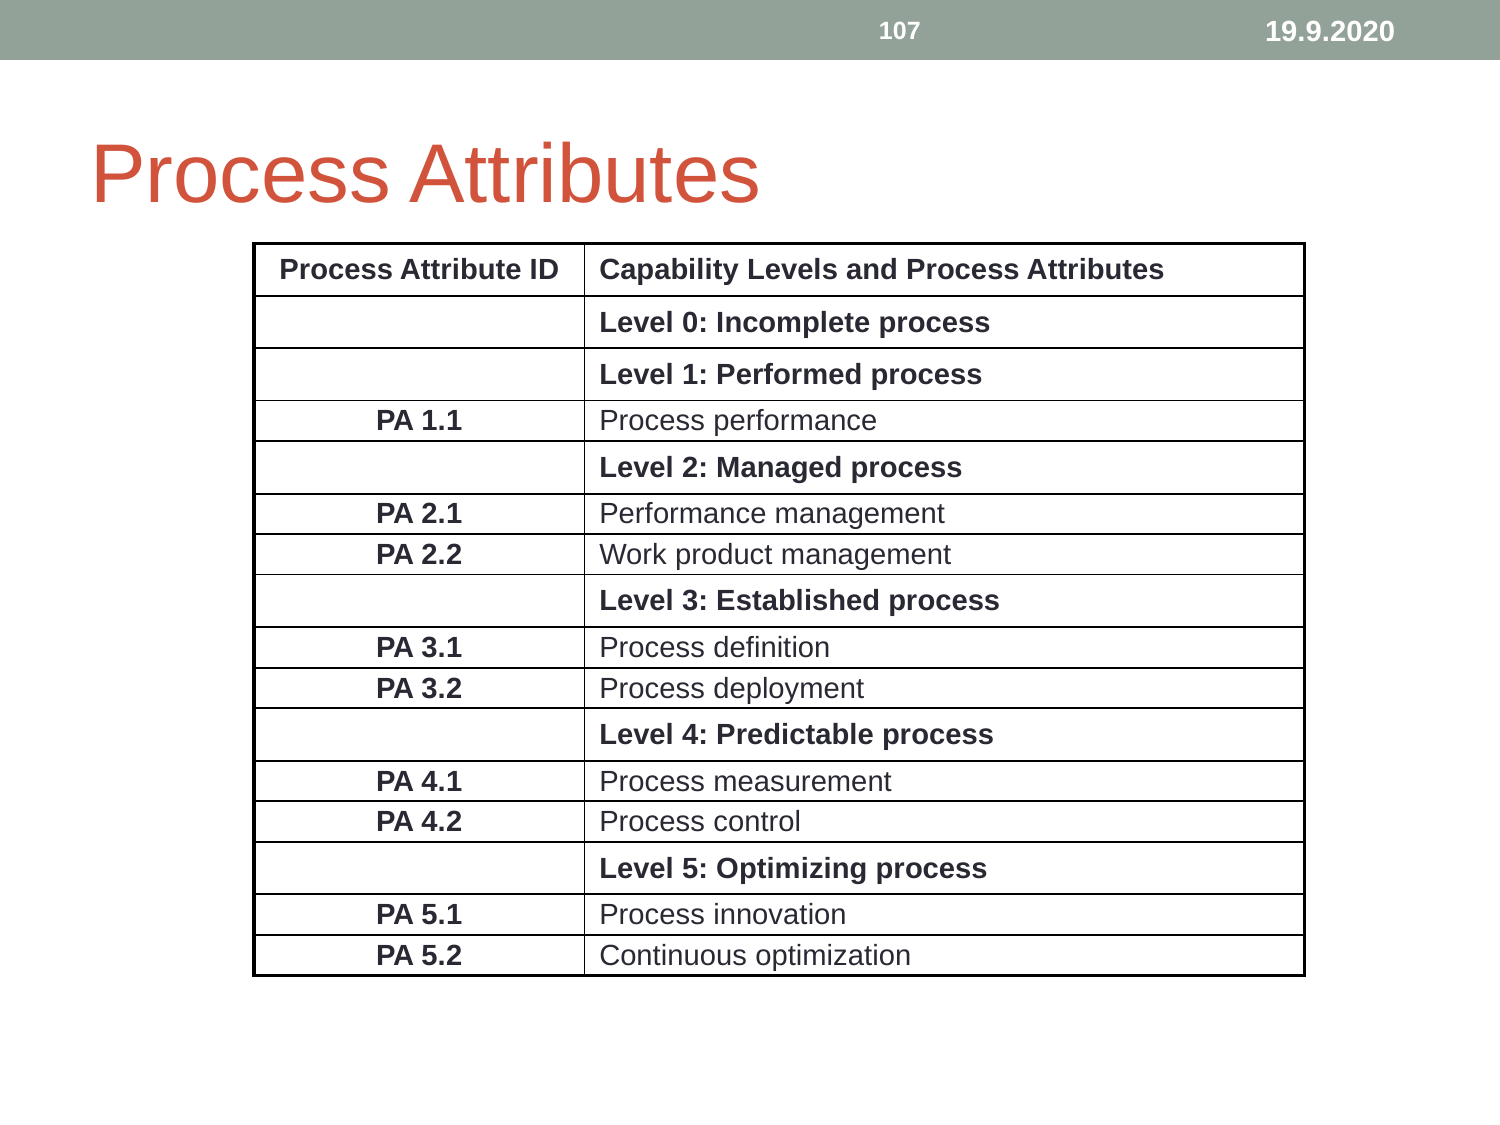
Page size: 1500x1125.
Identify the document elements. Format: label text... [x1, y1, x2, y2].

table_cell [256, 843, 584, 893]
table_cell Process measurement [585, 762, 1303, 800]
table_cell Level 2: Managed process [585, 442, 1303, 493]
table_cell PA 2.2 [256, 535, 584, 574]
title Process Attributes [75, 87, 1425, 250]
table_cell [256, 297, 584, 347]
table_cell [256, 442, 584, 493]
table_header Capability Levels and Process Attributes [585, 245, 1303, 295]
table_cell Process definition [585, 628, 1303, 667]
table_cell PA 1.1 [256, 401, 584, 440]
table_header Process Attribute ID [256, 245, 584, 295]
table_cell Level 3: Established process [585, 575, 1303, 626]
table_cell PA 4.2 [256, 802, 584, 841]
table_cell Level 0: Incomplete process [585, 297, 1303, 347]
table_cell PA 5.2 [256, 936, 584, 974]
table_cell PA 3.1 [256, 628, 584, 667]
table_cell Process innovation [585, 895, 1303, 934]
table_cell [256, 575, 584, 626]
table_cell PA 5.1 [256, 895, 584, 934]
slide_number ‹#› [562, 3, 1238, 57]
table_cell Process control [585, 802, 1303, 841]
table_cell [256, 349, 584, 400]
table_cell Continuous optimization [585, 936, 1303, 974]
table_cell Process deployment [585, 669, 1303, 707]
table_cell PA 2.1 [256, 495, 584, 533]
table_cell Level 5: Optimizing process [585, 843, 1303, 893]
table_cell Process performance [585, 401, 1303, 440]
table_cell [256, 709, 584, 760]
table_cell Level 4: Predictable process [585, 709, 1303, 760]
table_cell PA 4.1 [256, 762, 584, 800]
table_cell Performance management [585, 495, 1303, 533]
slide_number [1250, 3, 1425, 57]
table_cell Level 1: Performed process [585, 349, 1303, 400]
table_cell PA 3.2 [256, 669, 584, 707]
table_cell Work product management [585, 535, 1303, 574]
